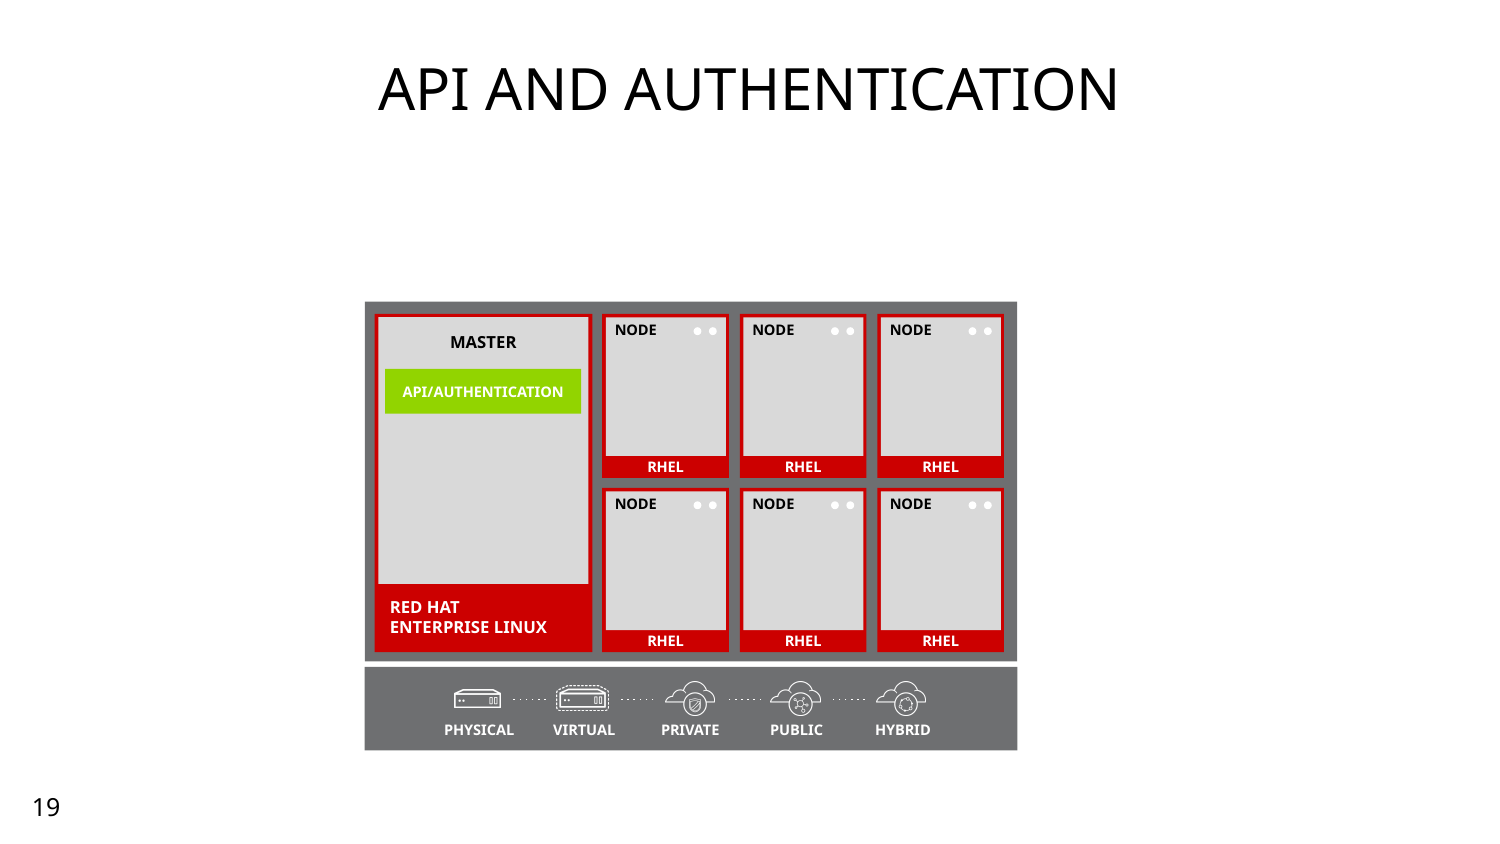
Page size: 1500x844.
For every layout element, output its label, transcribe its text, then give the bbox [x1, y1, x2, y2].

text_box RHEL [877, 443, 1004, 477]
text_box API/AUTHENTICATION [385, 368, 582, 414]
text_box [605, 317, 726, 443]
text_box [736, 305, 855, 342]
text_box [599, 305, 717, 342]
text_box [859, 313, 867, 443]
text_box [739, 350, 743, 443]
text_box RHEL [877, 617, 1004, 651]
text_box RHEL [602, 443, 729, 477]
text_box [859, 487, 867, 617]
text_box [874, 305, 992, 342]
text_box [880, 317, 1001, 443]
text_box [739, 524, 743, 617]
text_box MASTER [378, 317, 589, 584]
text_box RHEL [602, 617, 729, 651]
text_box [880, 491, 1001, 617]
text_box [722, 487, 729, 617]
text_box RHEL [739, 443, 867, 477]
slide_number 19 [16, 776, 86, 842]
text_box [736, 479, 855, 517]
text_box [605, 491, 726, 617]
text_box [364, 666, 1018, 751]
text_box [743, 491, 864, 617]
text_box [997, 313, 1004, 443]
text_box [997, 487, 1004, 617]
text_box [743, 317, 864, 443]
text_box [364, 301, 1018, 662]
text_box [874, 479, 992, 517]
text_box RED HAT ENTERPRISE LINUX [374, 313, 593, 653]
title API AND AUTHENTICATION [135, 0, 1365, 175]
text_box RHEL [739, 617, 867, 651]
text_box [722, 313, 729, 443]
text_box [599, 479, 717, 517]
